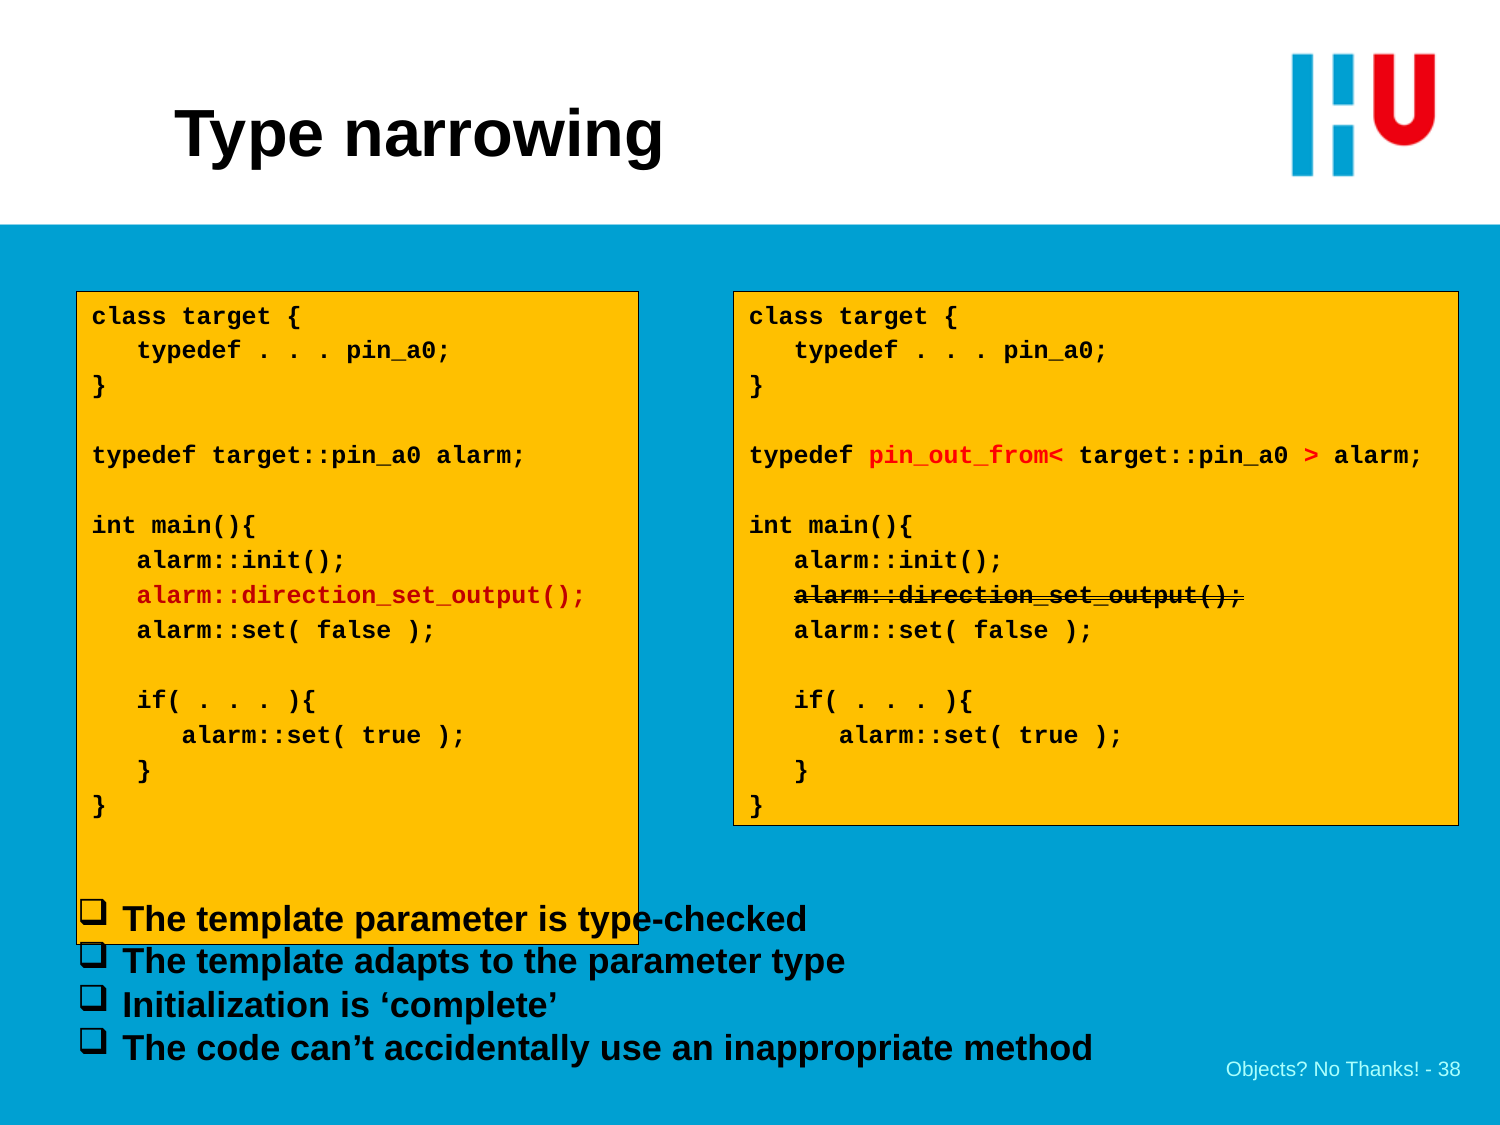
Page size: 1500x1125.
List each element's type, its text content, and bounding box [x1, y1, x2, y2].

slide_number Objects? No Thanks! - 38 [1163, 1030, 1476, 1106]
text_box class target { typedef . . . pin_a0; } typedef pin_out_from< target::pin_a0 > alarm; int main(){ alarm::init(); alarm::direction_set_output(); alarm::set( false ); if( . . . ){ alarm::set( true ); } } [733, 291, 1459, 826]
list class target { typedef . . . pin_a0; } typedef target::pin_a0 alarm; int main(){ alarm::init(); alarm::direction_set_output(); alarm::set( false ); if( . . . ){ alarm::set( true ); } } [76, 291, 639, 887]
text_box The template parameter is type-checked The template adapts to the parameter type Initialization is ‘complete’ The code can’t accidentally use an inappropriate method [62, 887, 1471, 1075]
title Type narrowing [159, 66, 1185, 178]
picture [0, 0, 1500, 224]
